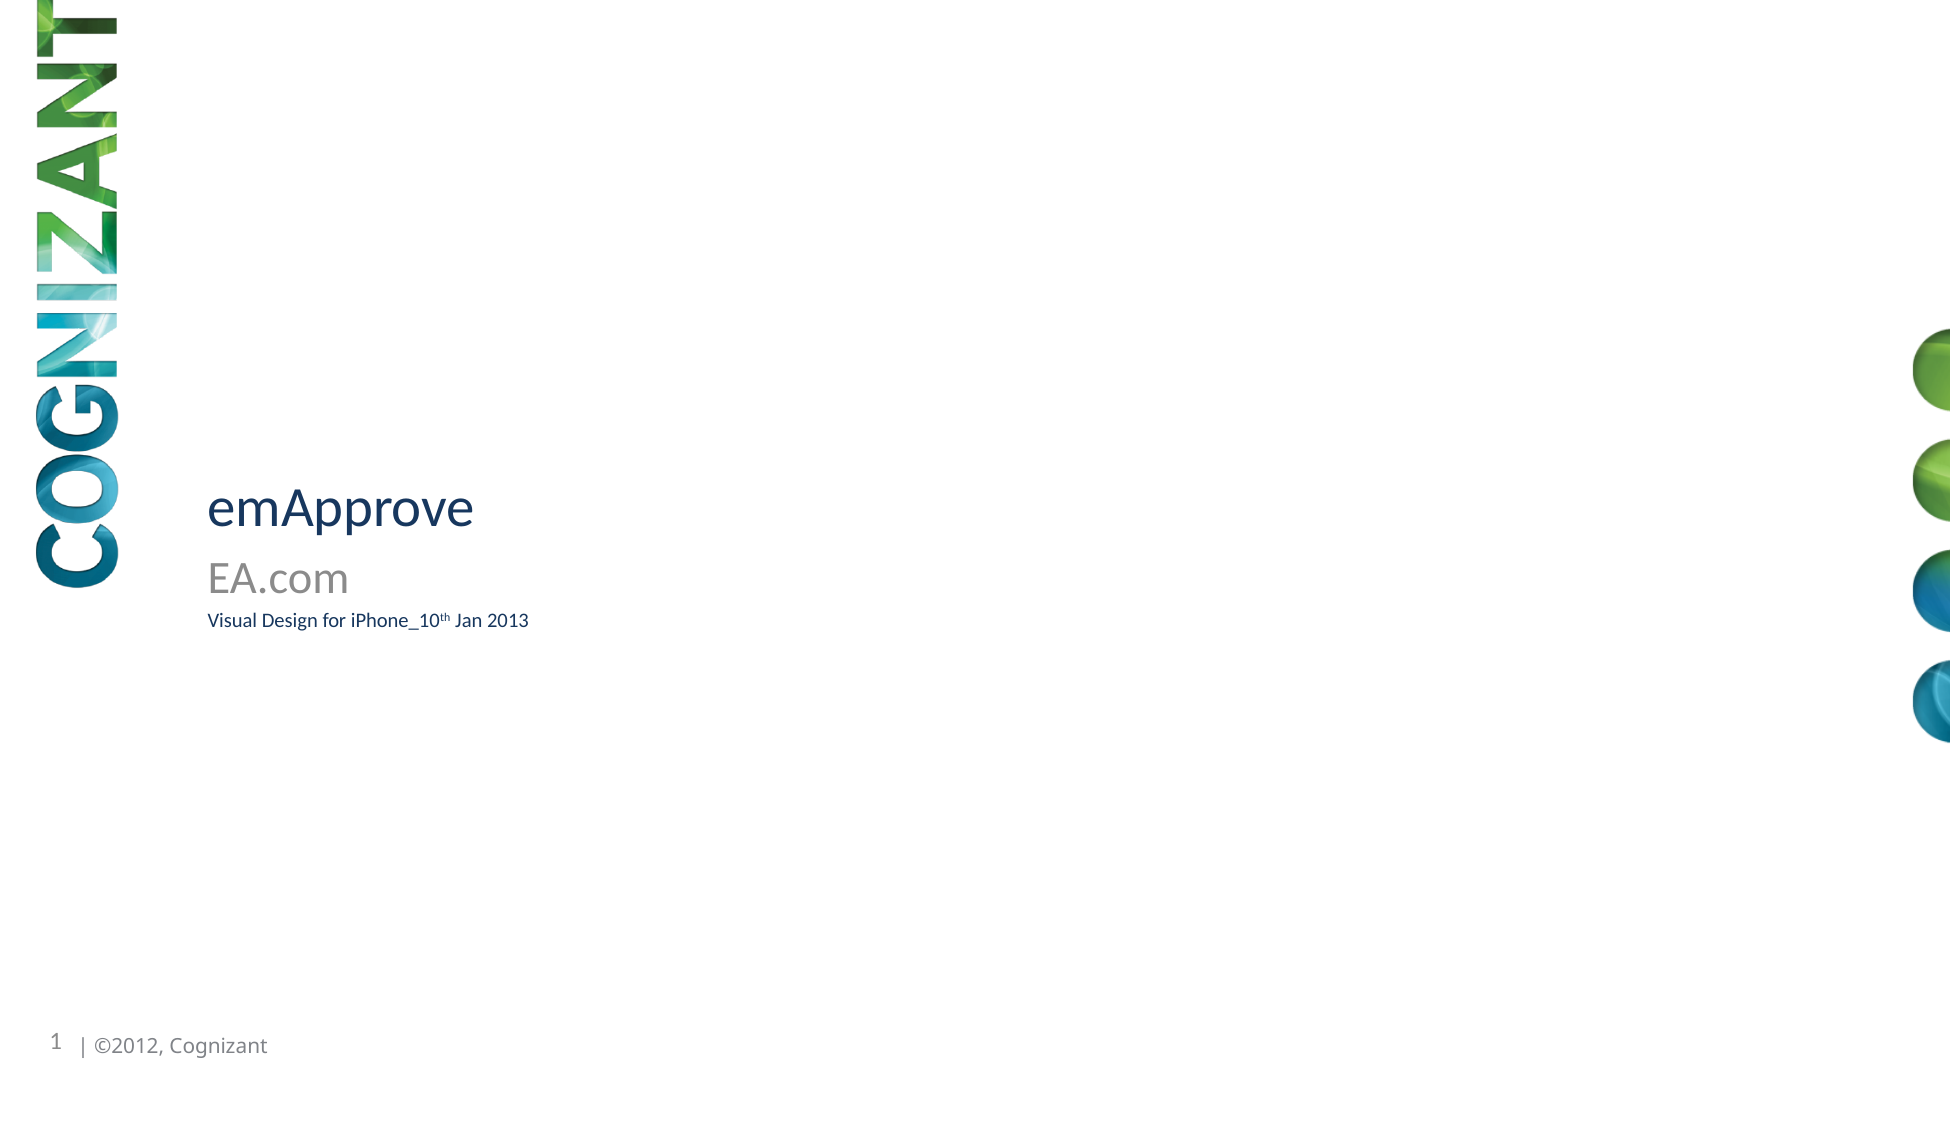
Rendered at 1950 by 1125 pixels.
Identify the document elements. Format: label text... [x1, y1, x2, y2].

list emApprove EA.com Visual Design for iPhone_10th Jan 2013 [192, 462, 1850, 640]
picture [30, 0, 125, 593]
picture [1907, 324, 1950, 748]
